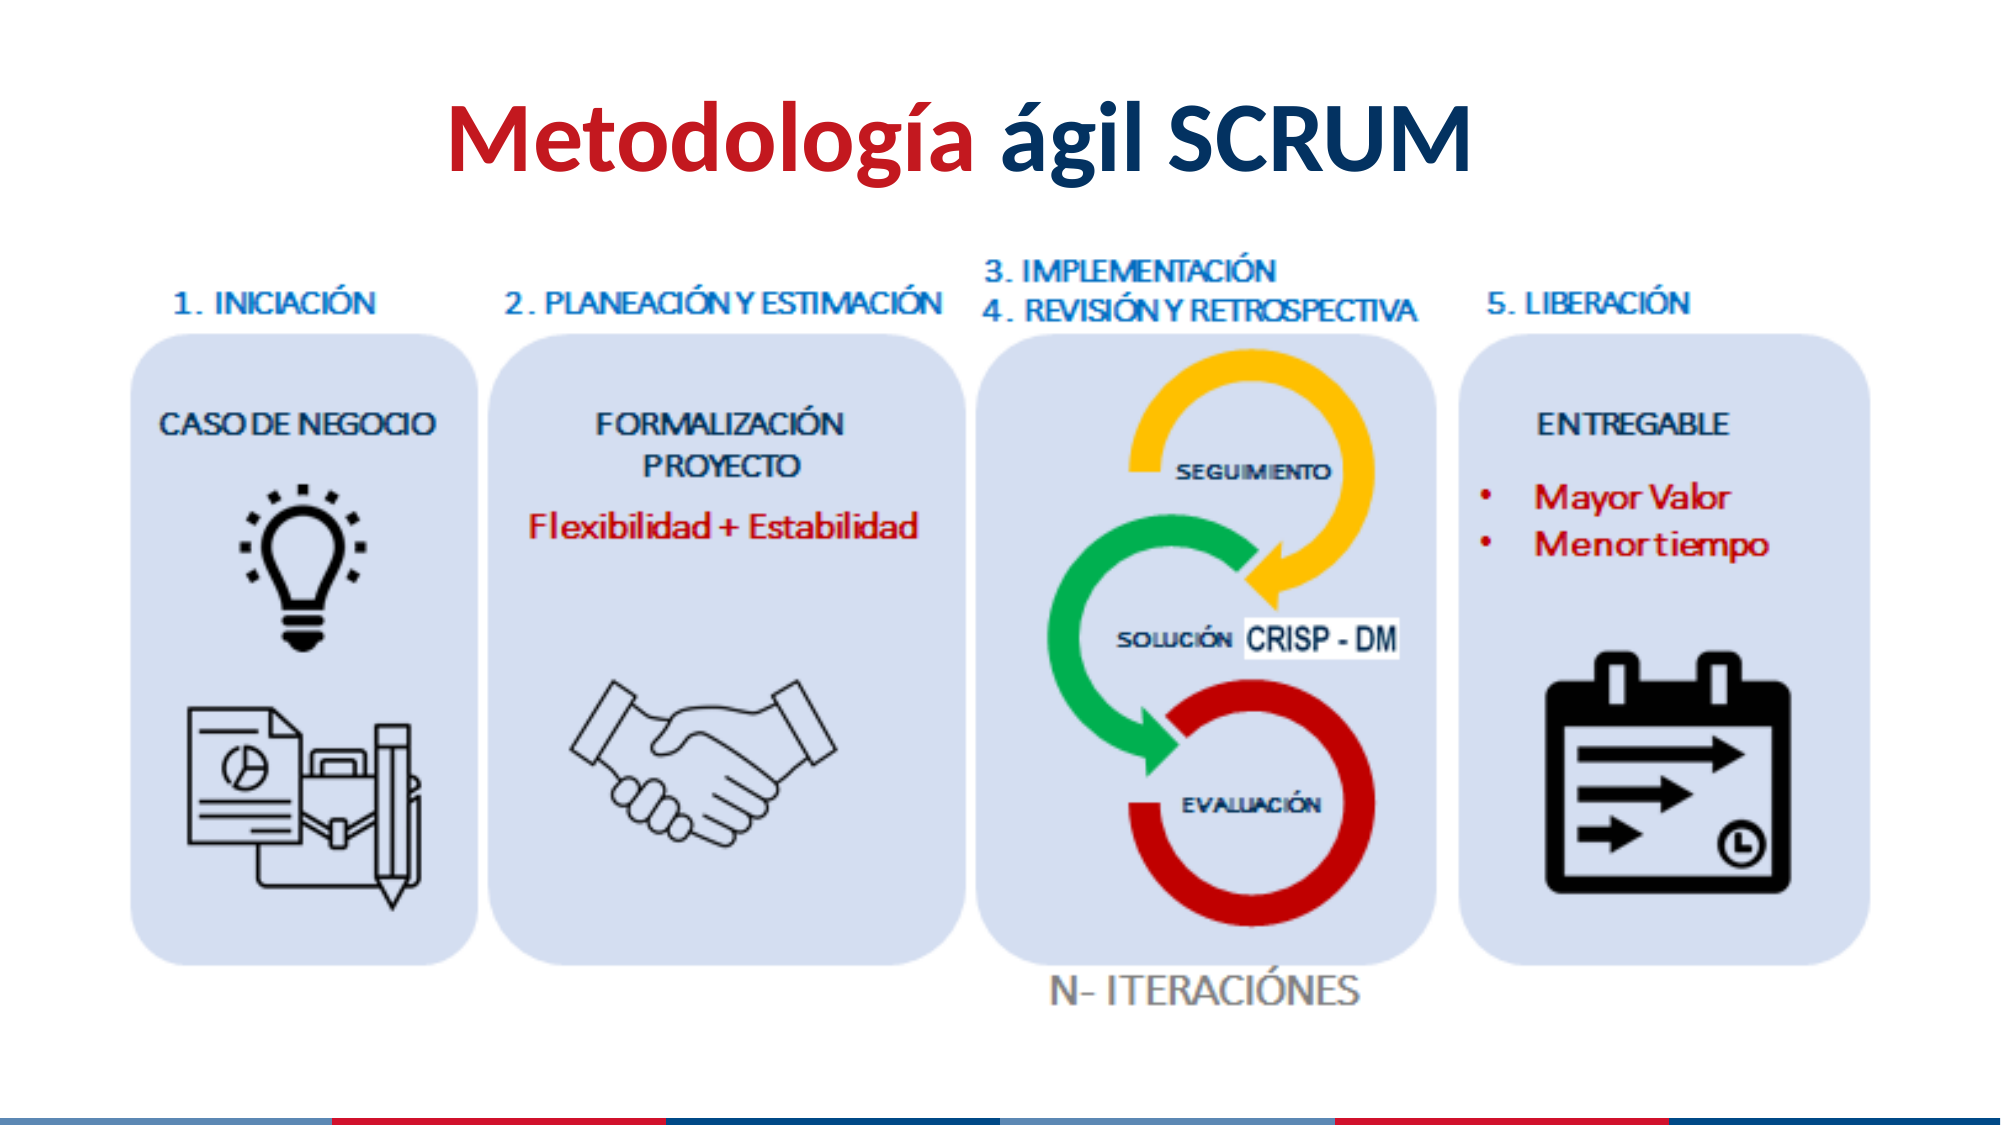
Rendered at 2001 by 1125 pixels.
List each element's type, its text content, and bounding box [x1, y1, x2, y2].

text_box Metodología ágil SCRUM [425, 42, 2000, 220]
picture [114, 219, 1898, 1024]
